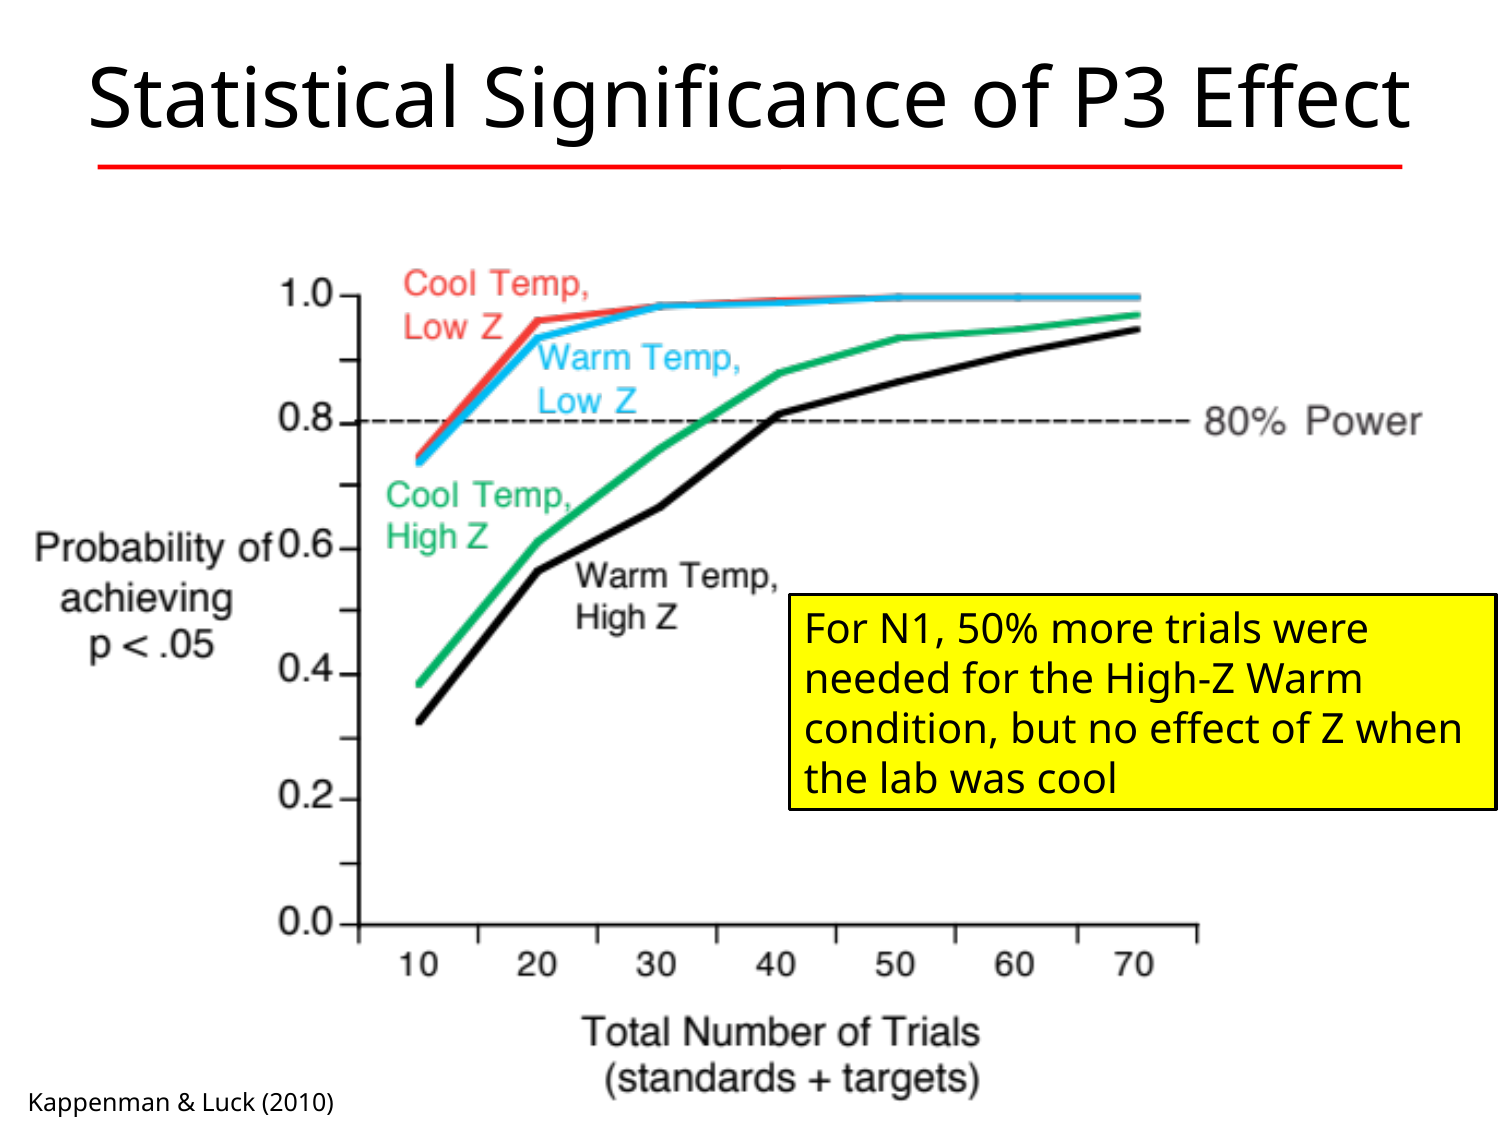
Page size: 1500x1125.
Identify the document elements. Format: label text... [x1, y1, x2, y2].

picture [31, 263, 1489, 1114]
title Statistical Significance of P3 Effect [0, 0, 1500, 188]
text_box Kappenman & Luck (2010) [12, 1079, 350, 1125]
